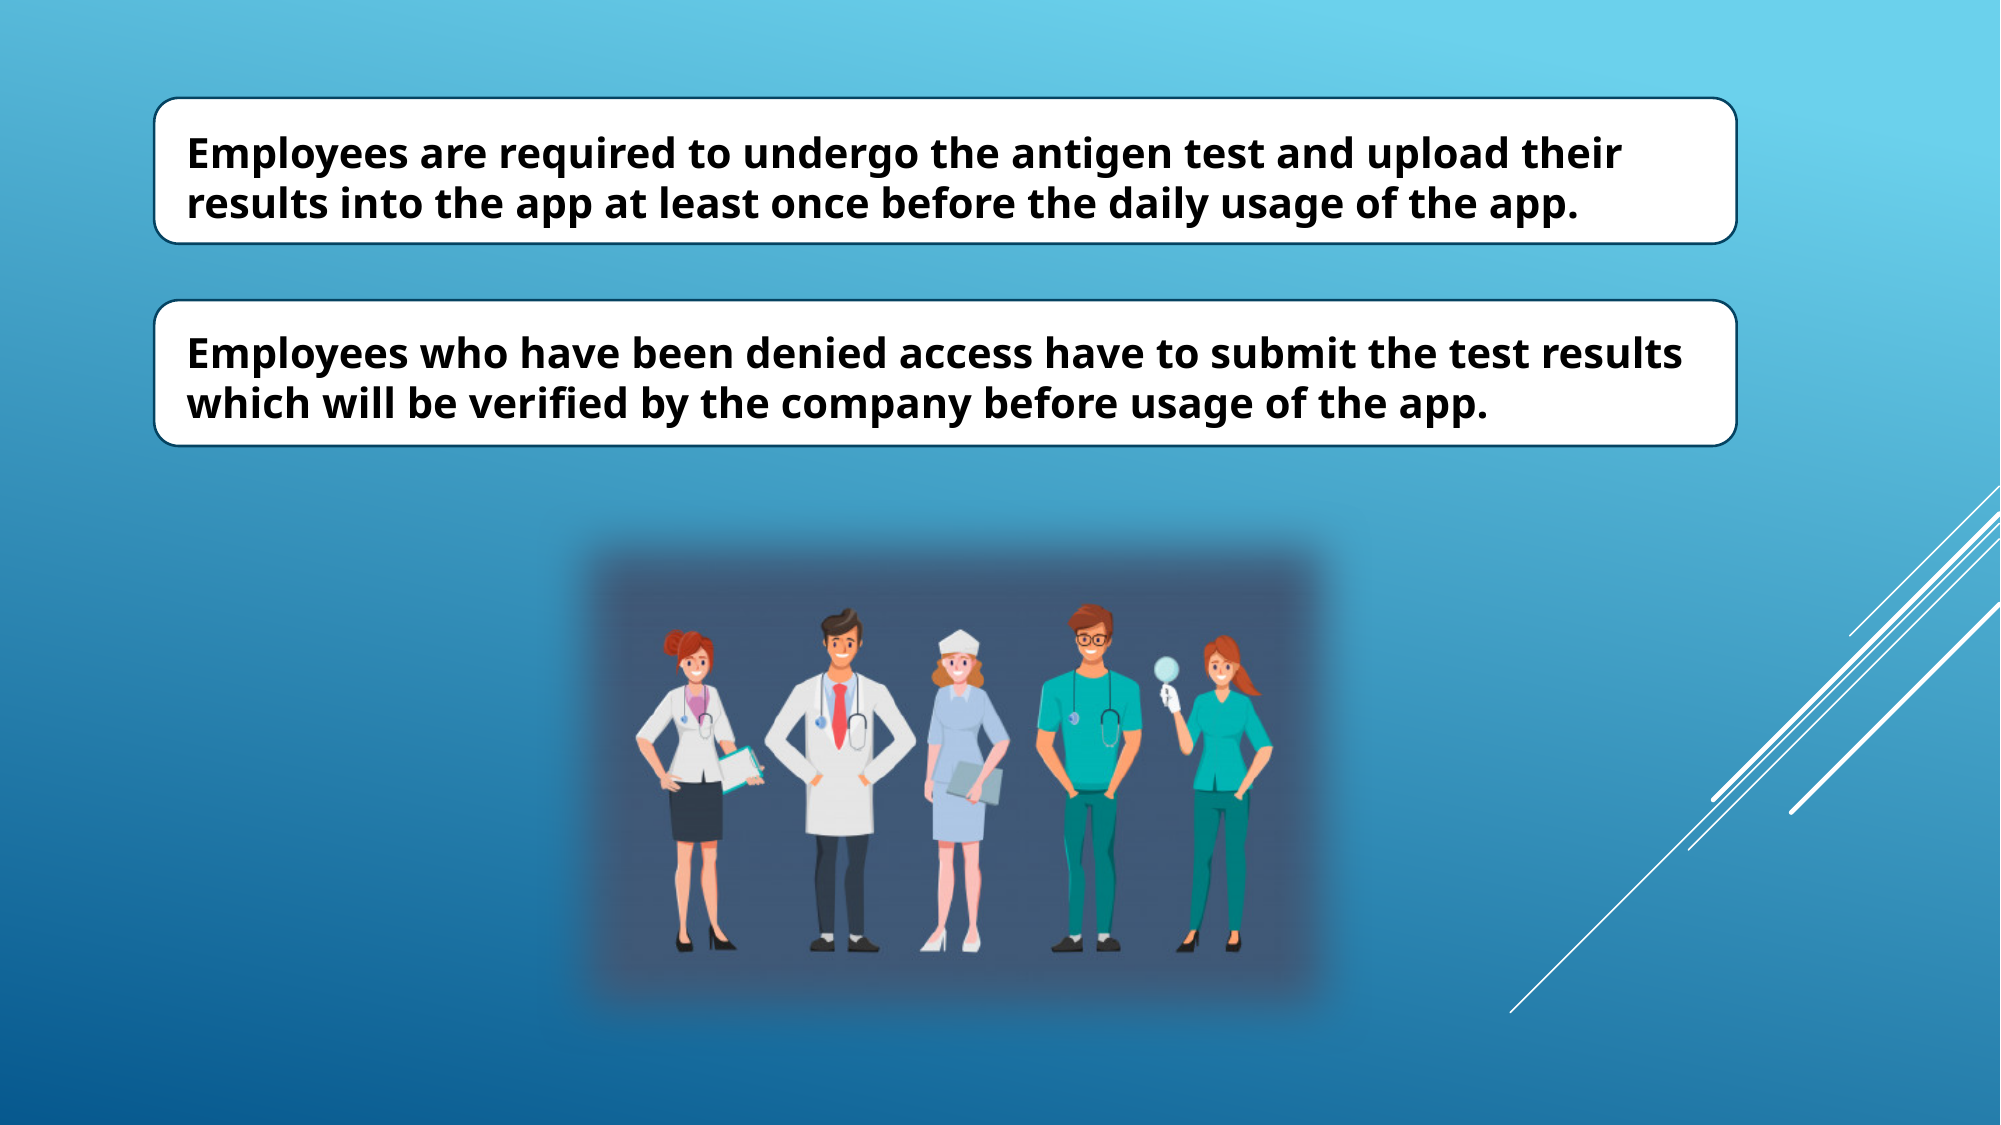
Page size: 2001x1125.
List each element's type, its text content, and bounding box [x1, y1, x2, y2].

text_box [152, 300, 1735, 448]
text_box [152, 96, 1738, 244]
picture [535, 498, 1373, 1057]
text_box Employees are required to undergo the antigen test and upload their results into the app at least once before the daily usage of the app. Employees who have been denied access have to submit the test results which will be verified by the company before usage of the app. [171, 119, 1737, 435]
